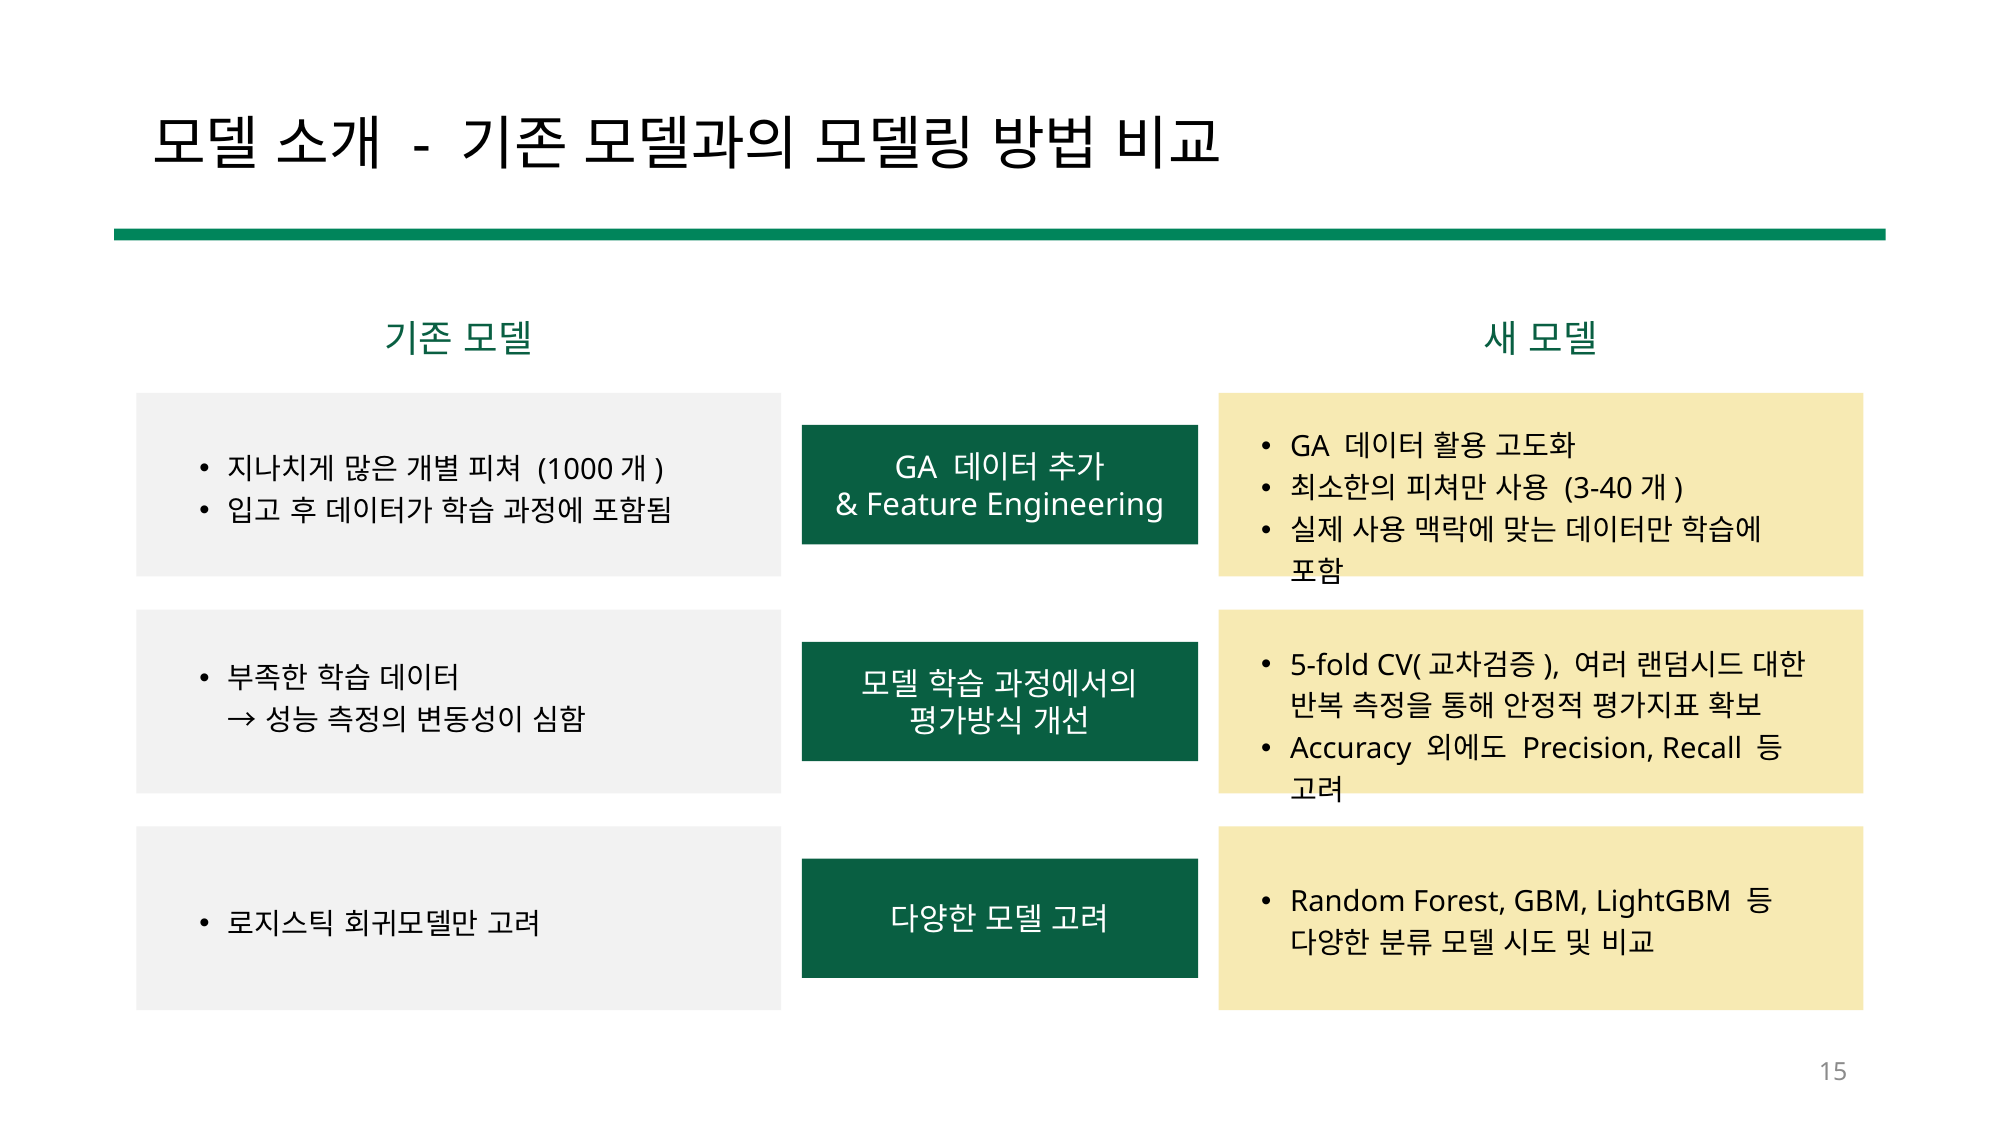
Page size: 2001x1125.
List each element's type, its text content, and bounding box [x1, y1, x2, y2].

text_box 부족한 학습 데이터 → 성능 측정의 변동성이 심함 [184, 645, 734, 744]
text_box 모델 학습 과정에서의 평가방식 개선 [801, 641, 1199, 762]
title 모델 소개 - 기존 모델과의 모델링 방법 비교 [137, 84, 1863, 208]
text_box Random Forest, GBM, LightGBM 등 다양한 분류 모델 시도 및 비교 [1246, 868, 1836, 967]
text_box 로지스틱 회귀모델만 고려 [184, 890, 734, 948]
text_box [1218, 825, 1864, 1011]
text_box 5-fold CV(교차검증), 여러 랜덤시드 대한 반복 측정을 통해 안정적 평가지표 확보 Accuracy 외에도 Precision, Recall 등 고려 [1246, 631, 1836, 814]
text_box 새 모델 [1412, 295, 1670, 381]
text_box GA 데이터 추가 & Feature Engineering [801, 424, 1199, 545]
text_box 다양한 모델 고려 [801, 858, 1199, 979]
text_box 지나치게 많은 개별 피쳐 (1000개) 입고 후 데이터가 학습 과정에 포함됨 [184, 435, 734, 535]
text_box [135, 392, 782, 577]
text_box [135, 825, 782, 1011]
text_box [113, 228, 1887, 241]
text_box [135, 609, 782, 794]
text_box [1218, 609, 1864, 794]
slide_number 15 [1412, 1042, 1863, 1103]
text_box GA 데이터 활용 고도화 최소한의 피쳐만 사용 (3-40개) 실제 사용 맥락에 맞는 데이터만 학습에 포함 [1246, 413, 1836, 596]
text_box 기존 모델 [330, 295, 588, 381]
text_box [1218, 392, 1864, 577]
